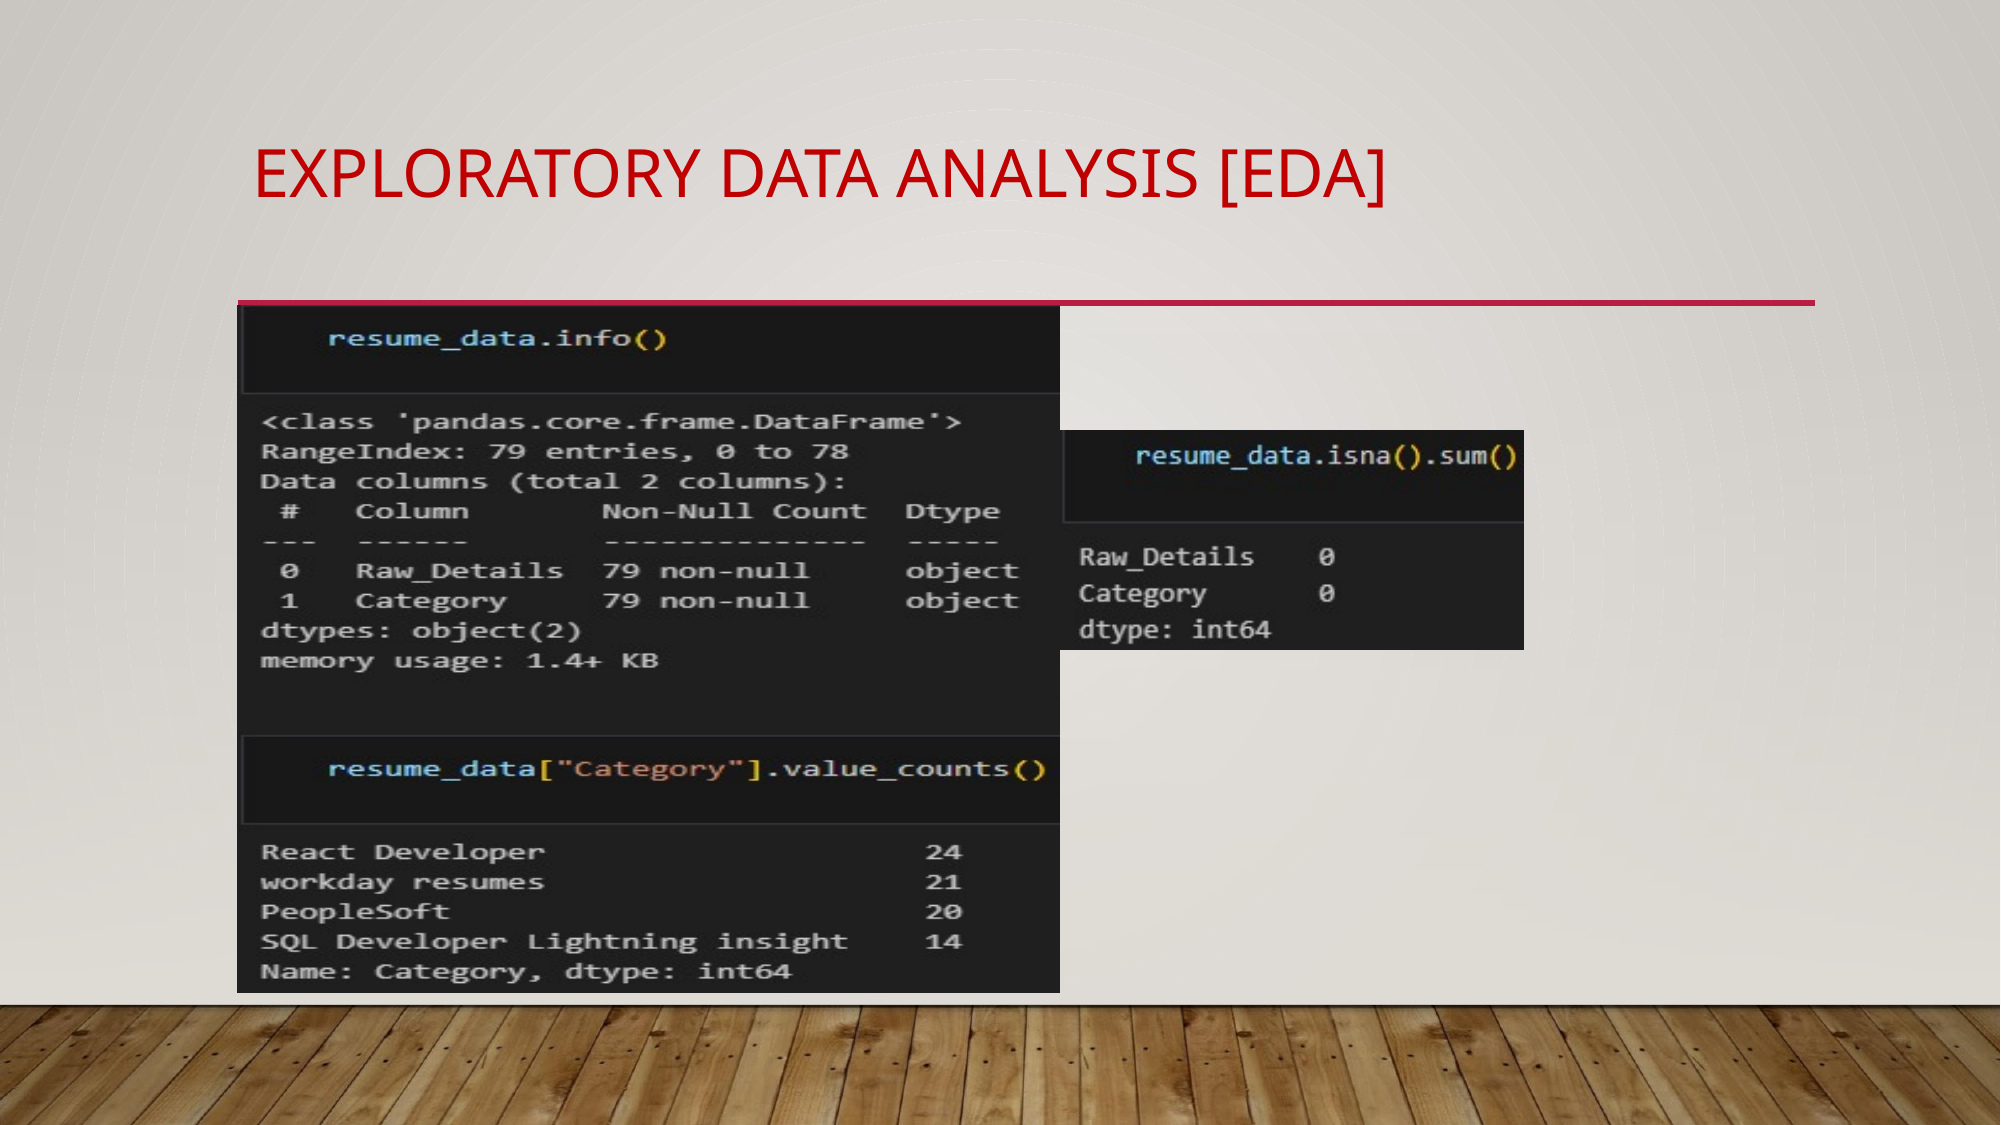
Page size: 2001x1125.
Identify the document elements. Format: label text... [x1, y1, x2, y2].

picture [0, 1005, 2000, 1125]
title EXPLORATORY DATA ANALYSIS [EDA] [237, 132, 1814, 306]
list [237, 305, 1060, 994]
picture [1059, 429, 1524, 650]
